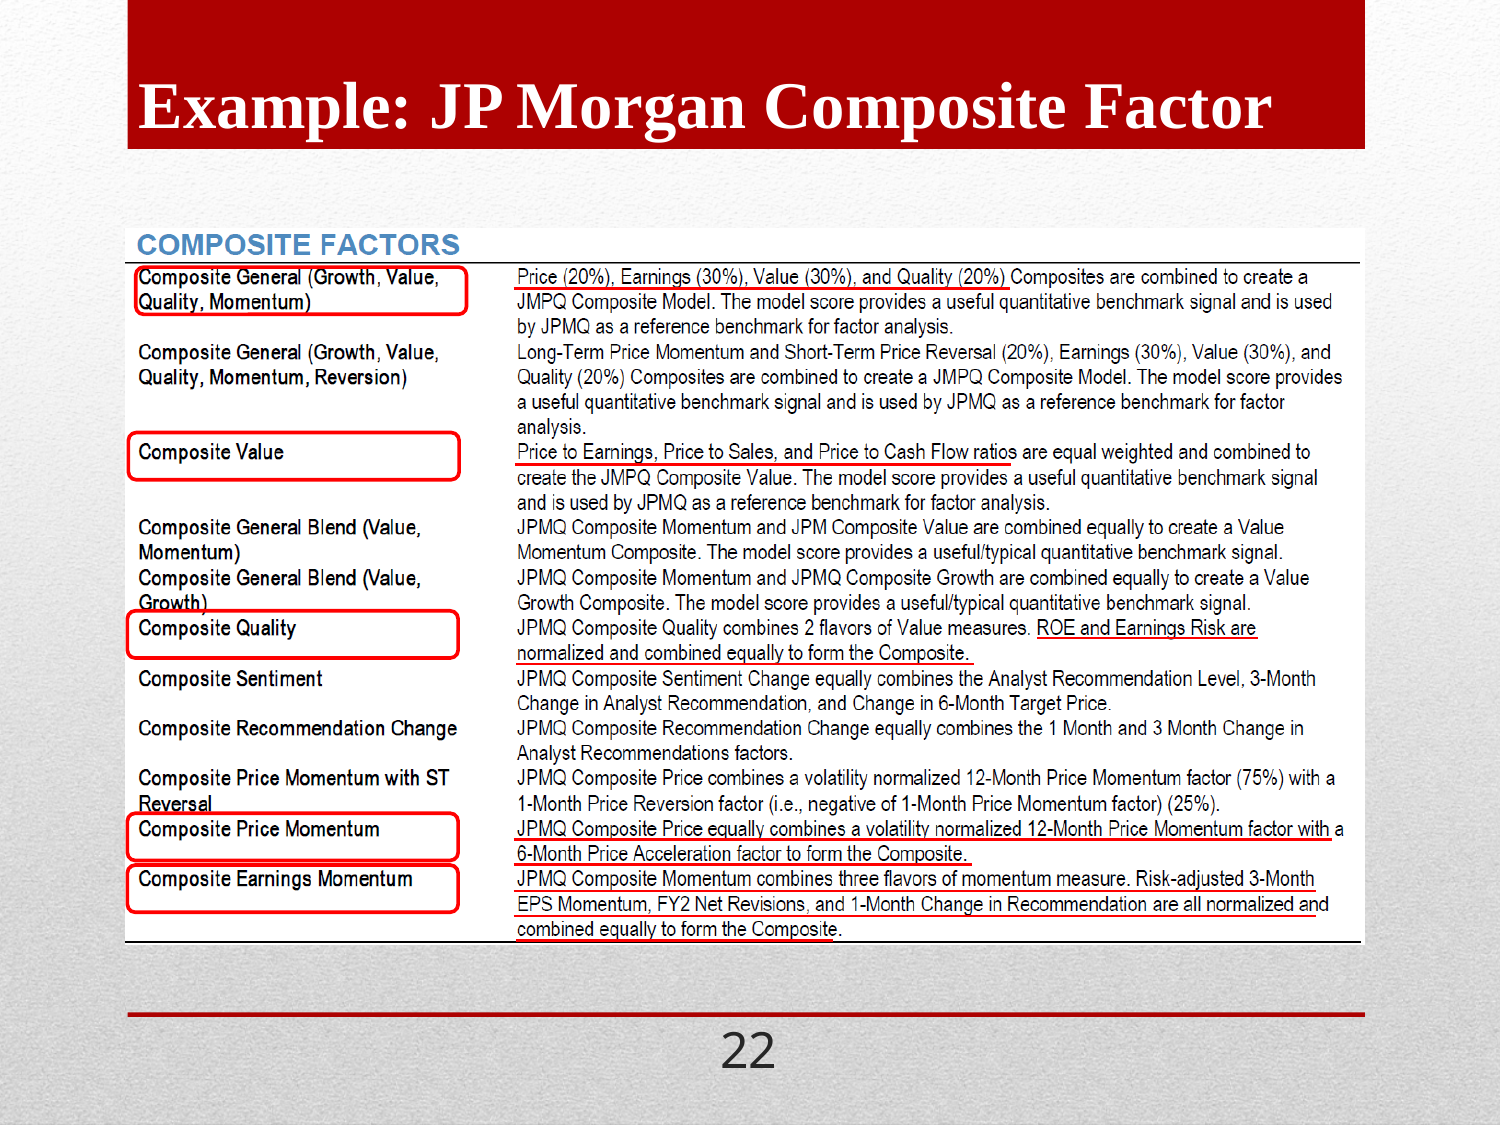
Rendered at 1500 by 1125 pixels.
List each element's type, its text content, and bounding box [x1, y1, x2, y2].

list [124, 228, 1366, 946]
slide_number 22 [667, 1023, 793, 1084]
title Example: JP Morgan Composite Factor [123, 0, 1365, 149]
